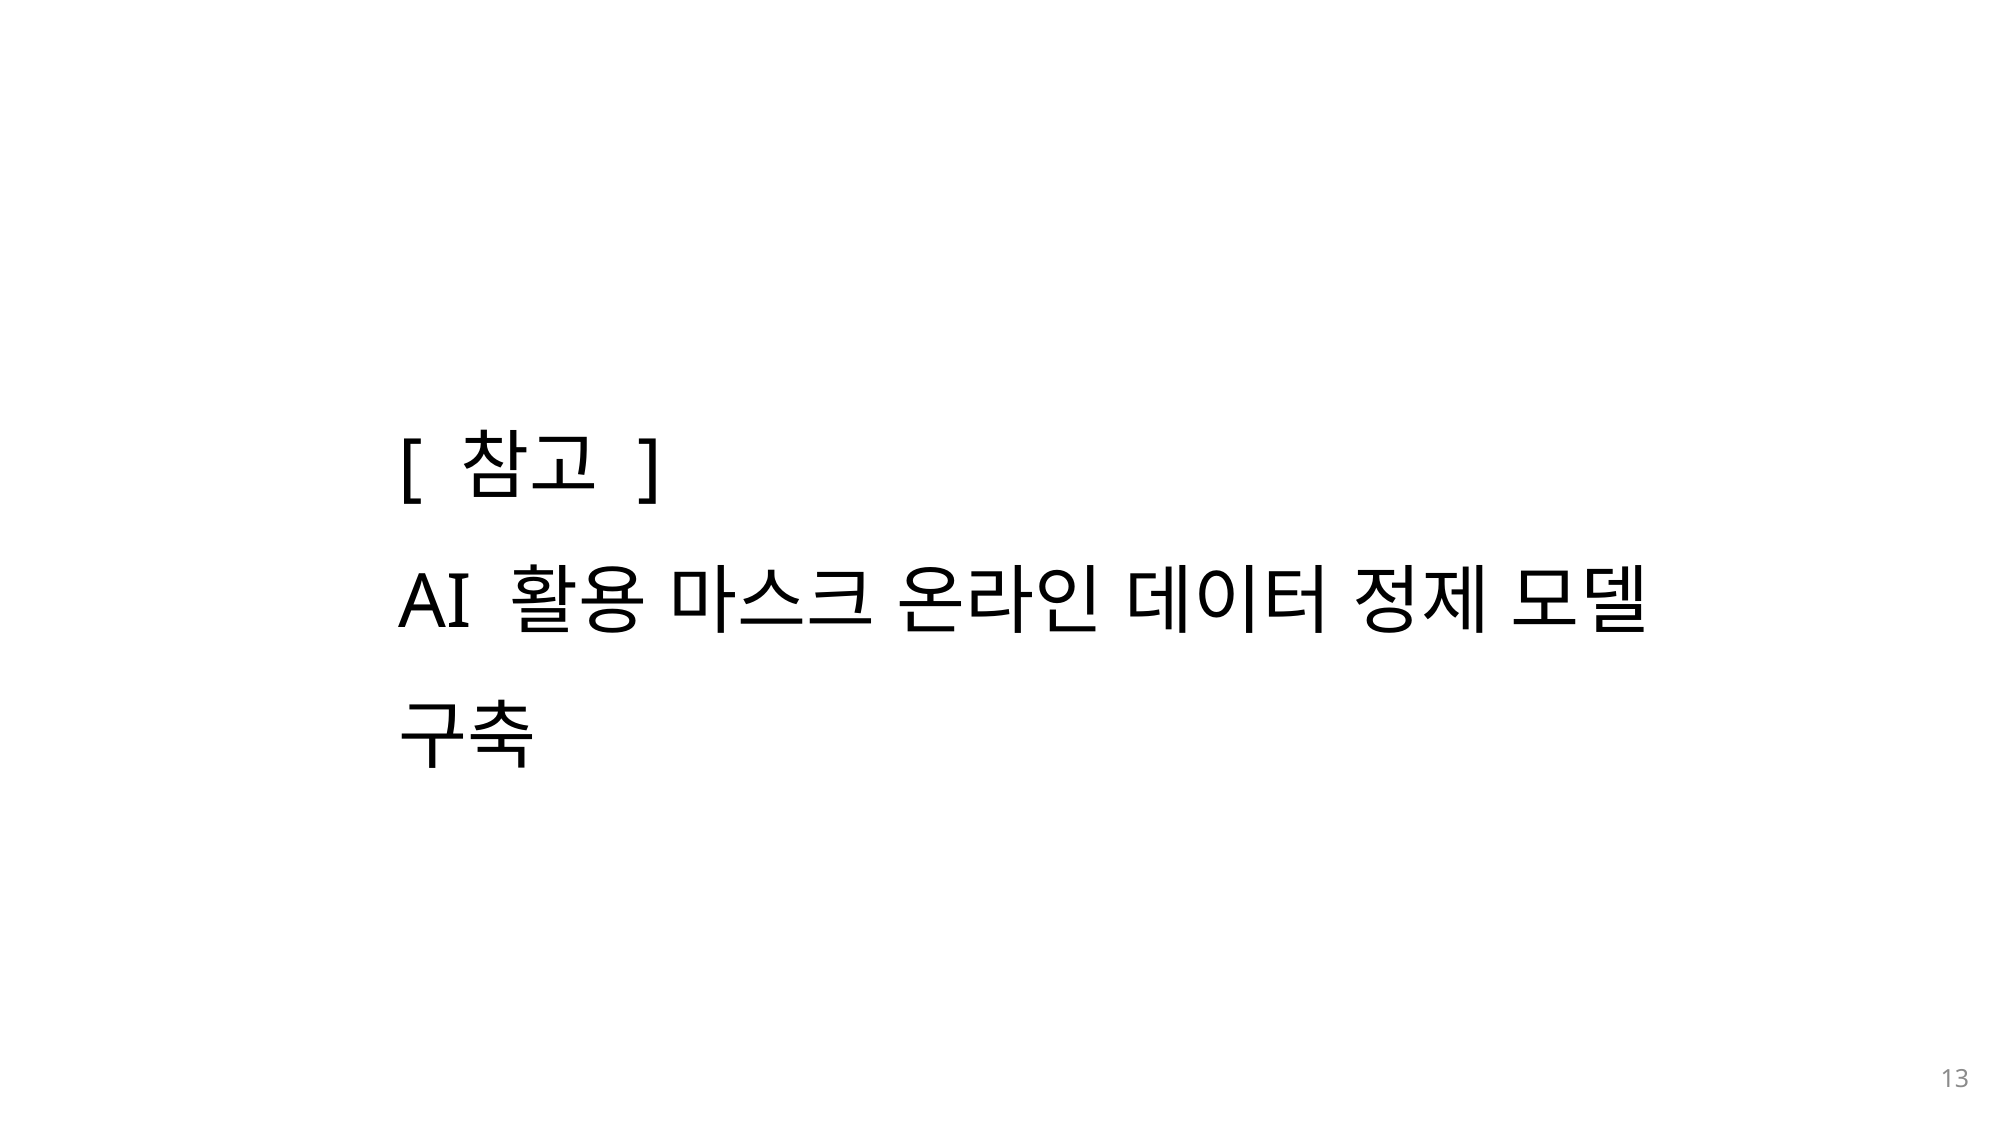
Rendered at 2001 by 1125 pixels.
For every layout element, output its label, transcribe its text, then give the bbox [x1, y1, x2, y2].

slide_number 13 [1534, 1049, 1985, 1110]
text_box [ 참고 ] AI 활용 마스크 온라인 데이터 정제 모델 구축 [383, 364, 1723, 785]
